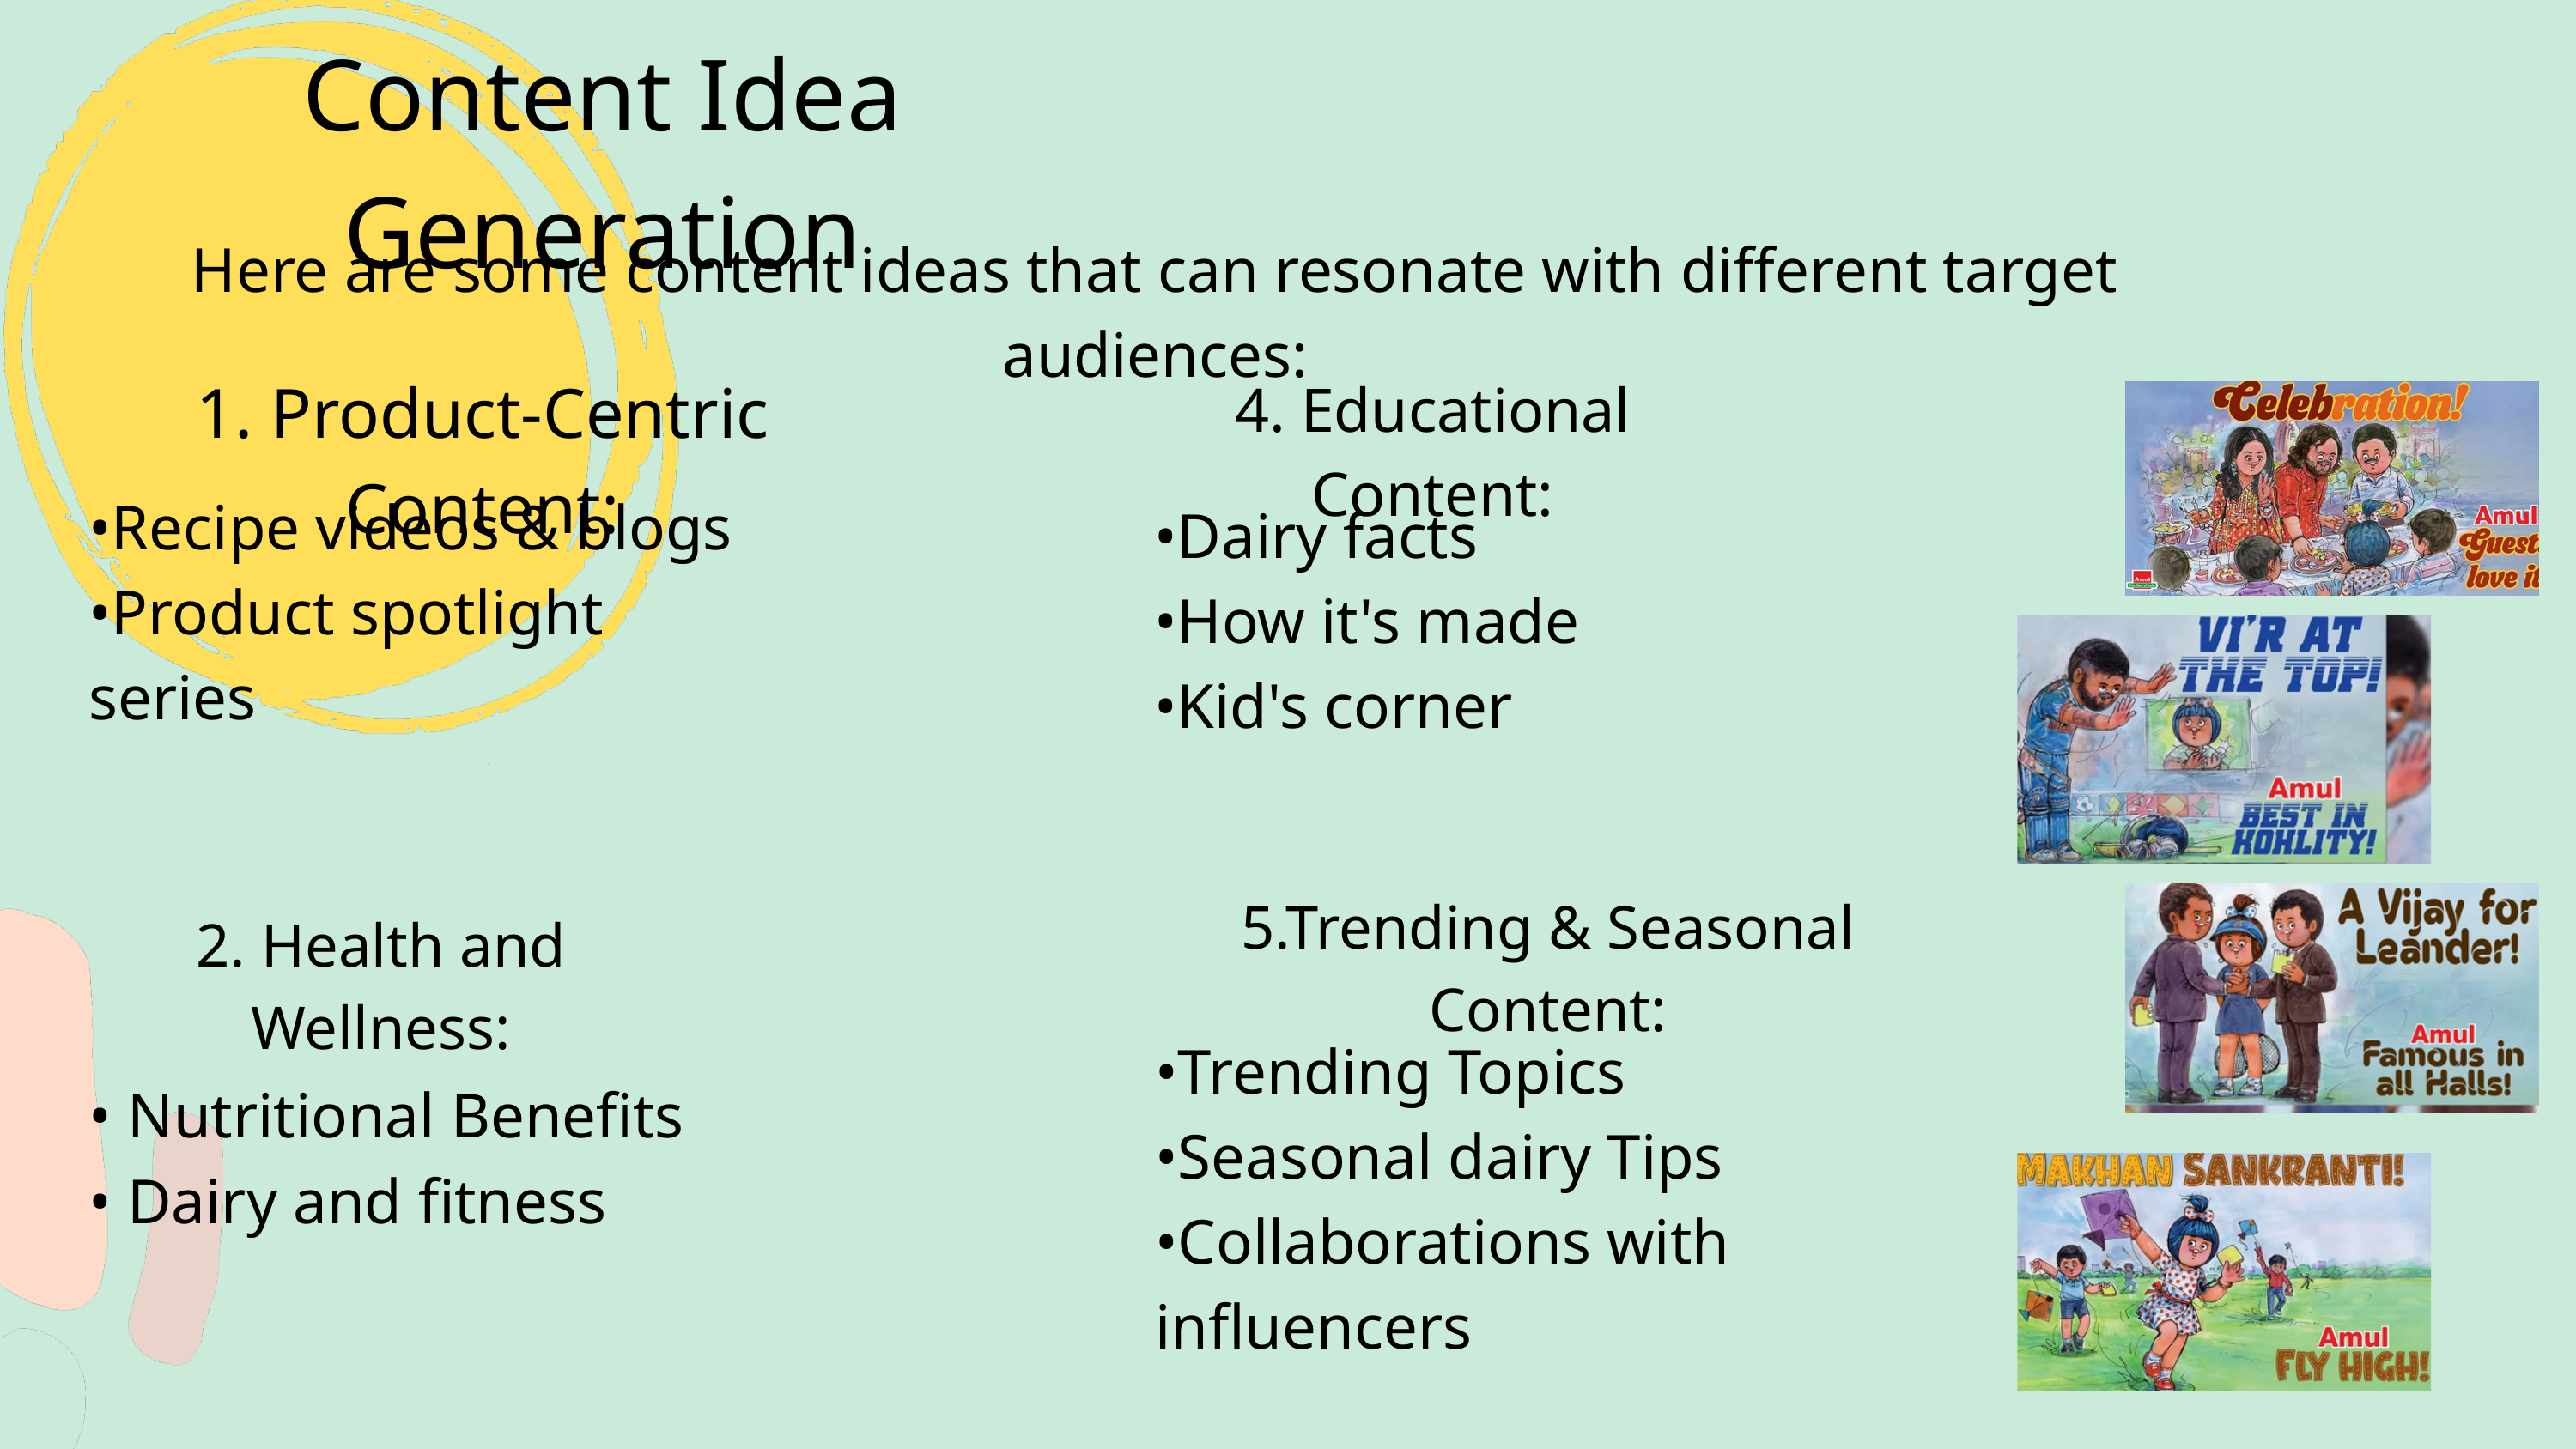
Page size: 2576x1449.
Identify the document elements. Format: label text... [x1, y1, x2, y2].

text_box [2017, 1153, 2432, 1391]
text_box [2125, 883, 2539, 1113]
text_box •Recipe videos & blogs •Product spotlight series [88, 547, 741, 732]
text_box 2. Health and Wellness: [88, 896, 674, 1062]
text_box Content Idea Generation [88, 13, 1116, 219]
text_box Here are some content ideas that can resonate with different target audiences: [88, 219, 2222, 390]
text_box 4. Educational Content: [1131, 360, 1735, 614]
text_box [2017, 615, 2432, 864]
text_box [0, 906, 224, 1449]
text_box •Dairy facts •How it's made •Kid's corner [1154, 485, 1593, 741]
text_box •Trending Topics •Seasonal dairy Tips •Collaborations with influencers [1155, 1021, 2050, 1361]
text_box • Nutritional Benefits • Dairy and fitness [88, 1064, 720, 1235]
text_box 5.Trending & Seasonal Content: [1131, 878, 1965, 1044]
text_box 1. Product-Centric Content: [88, 356, 877, 547]
text_box [3, 0, 682, 765]
text_box [2125, 381, 2539, 596]
